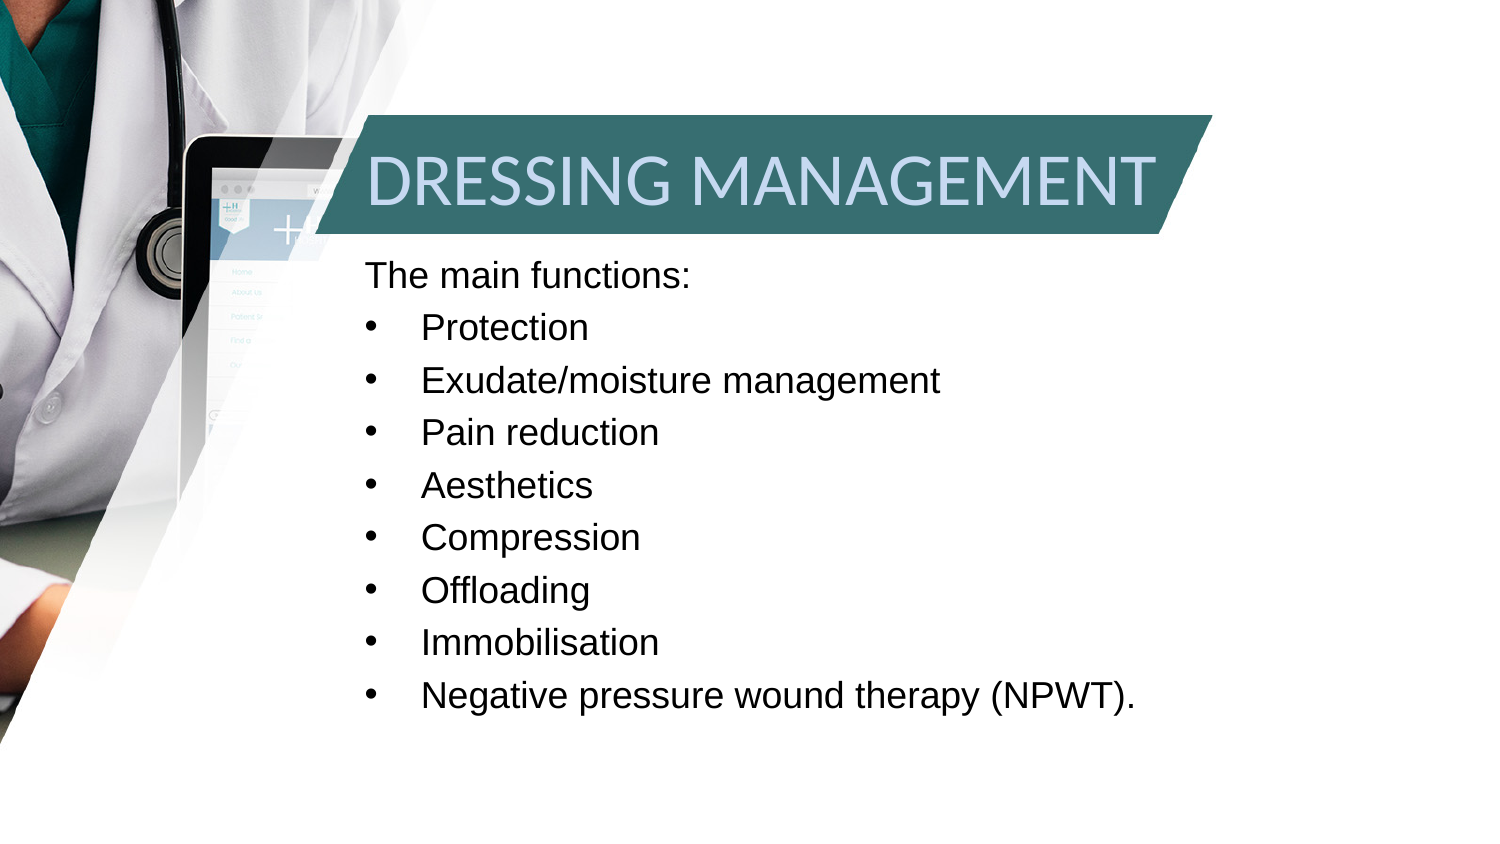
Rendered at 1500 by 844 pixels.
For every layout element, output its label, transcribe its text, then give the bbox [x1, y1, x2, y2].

list The main functions: Protection Exudate/moisture management Pain reduction Aesthetics Compression Offloading Immobilisation Negative pressure wound therapy (NPWT). [349, 243, 1425, 783]
title ﻿DRESSING MANAGEMENT [351, 116, 1423, 236]
picture [0, 0, 1500, 844]
